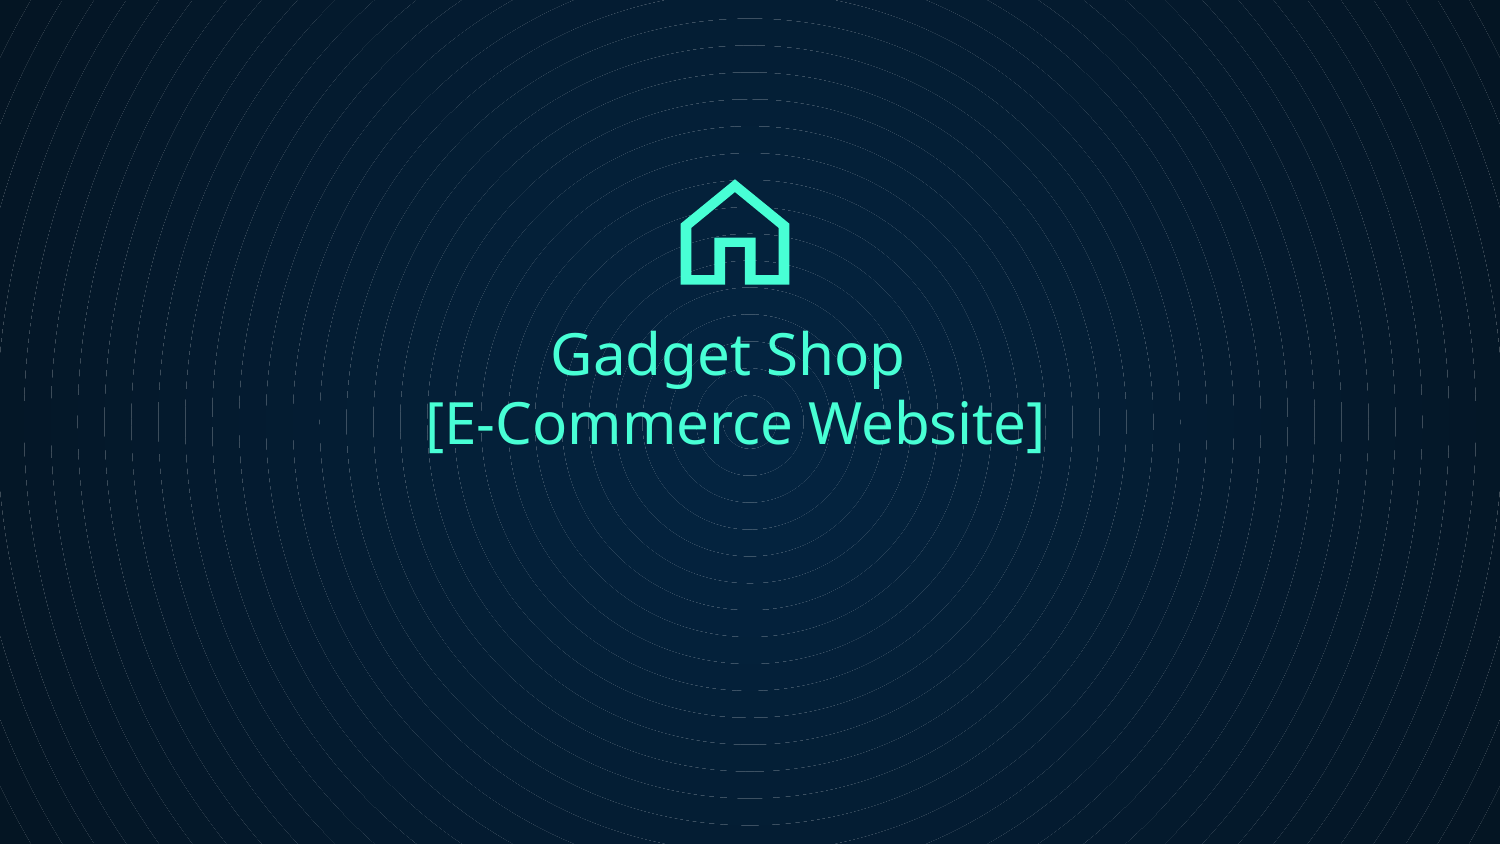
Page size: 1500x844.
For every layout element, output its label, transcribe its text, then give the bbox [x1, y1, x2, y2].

title Gadget Shop [E-Commerce Website] [94, 154, 1377, 472]
text_box [680, 179, 790, 285]
